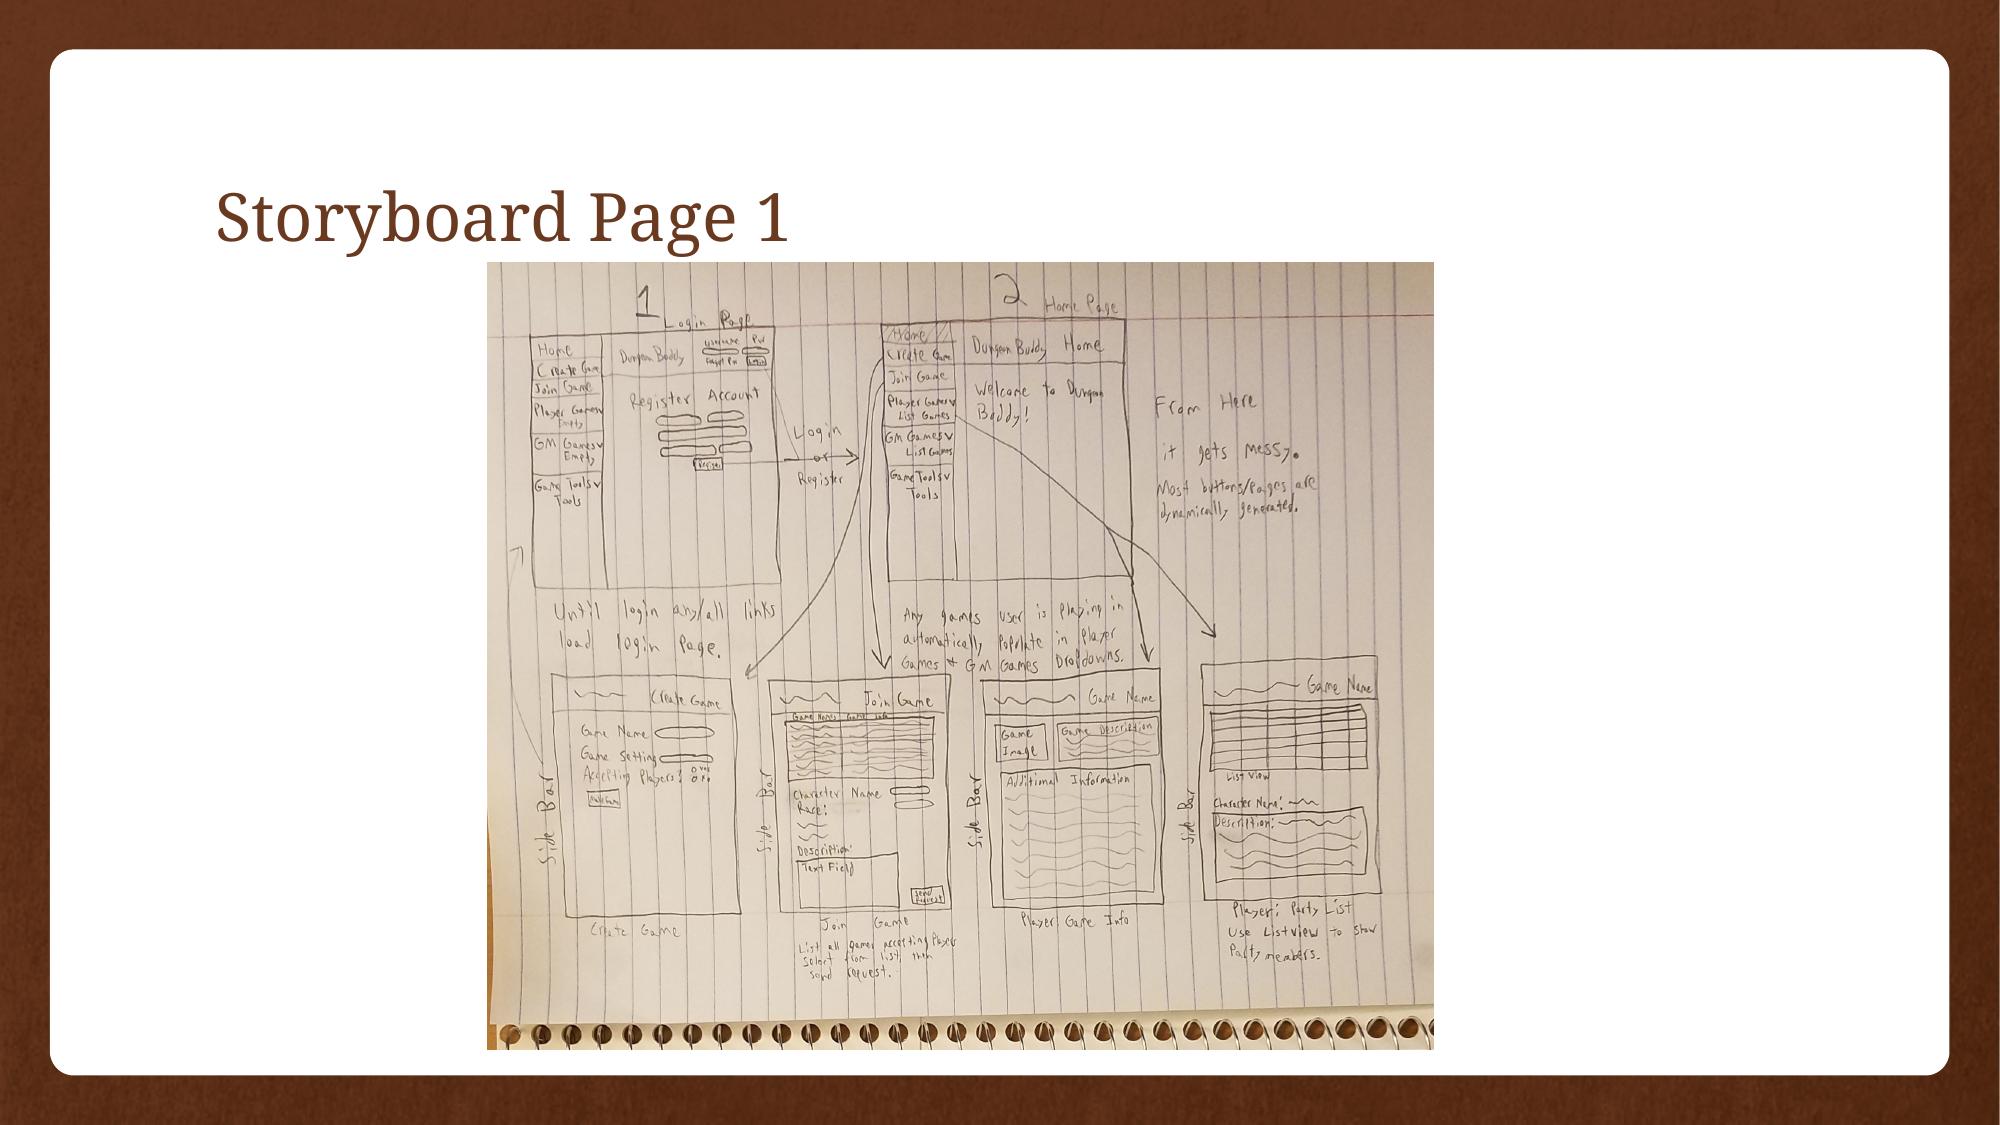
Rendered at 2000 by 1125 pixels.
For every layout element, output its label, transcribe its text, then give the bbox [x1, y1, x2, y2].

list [487, 262, 1434, 1050]
title Storyboard Page 1 [199, 70, 1800, 263]
